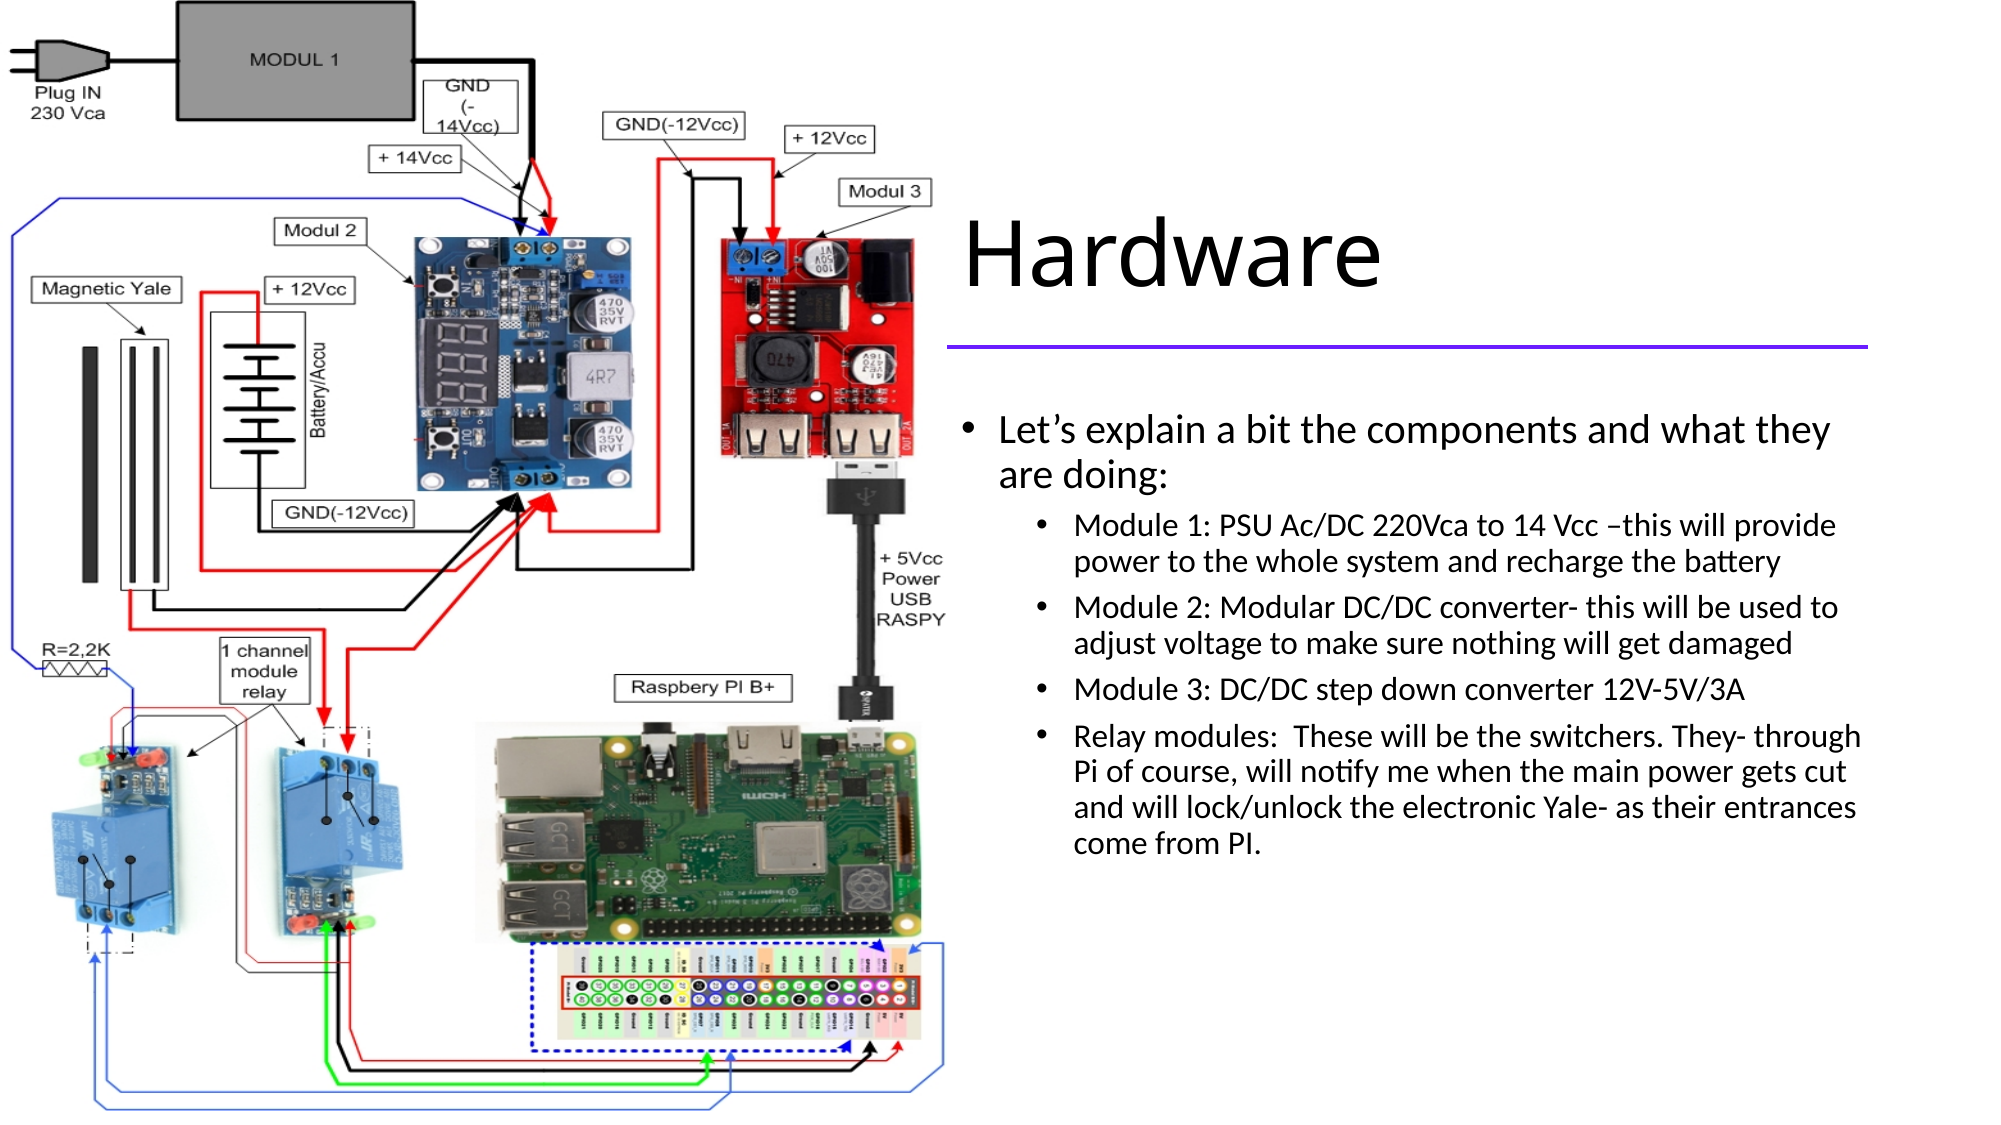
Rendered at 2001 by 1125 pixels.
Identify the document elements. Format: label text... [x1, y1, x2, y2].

list Let’s explain a bit the components and what they are doing: Module 1: PSU Ac/DC 220Vca to 14 Vcc –this will provide power to the whole system and recharge the battery Module 2: Modular DC/DC converter- this will be used to adjust voltage to make sure nothing will get damaged Module 3: DC/DC step down converter 12V-5V/3A Relay modules: These will be the switchers. They- through Pi of course, will notify me when the main power gets cut and will lock/unlock the electronic Yale- as their entrances come from PI. [947, 399, 1895, 1021]
title Hardware [947, 103, 1895, 315]
picture [0, 0, 947, 1111]
